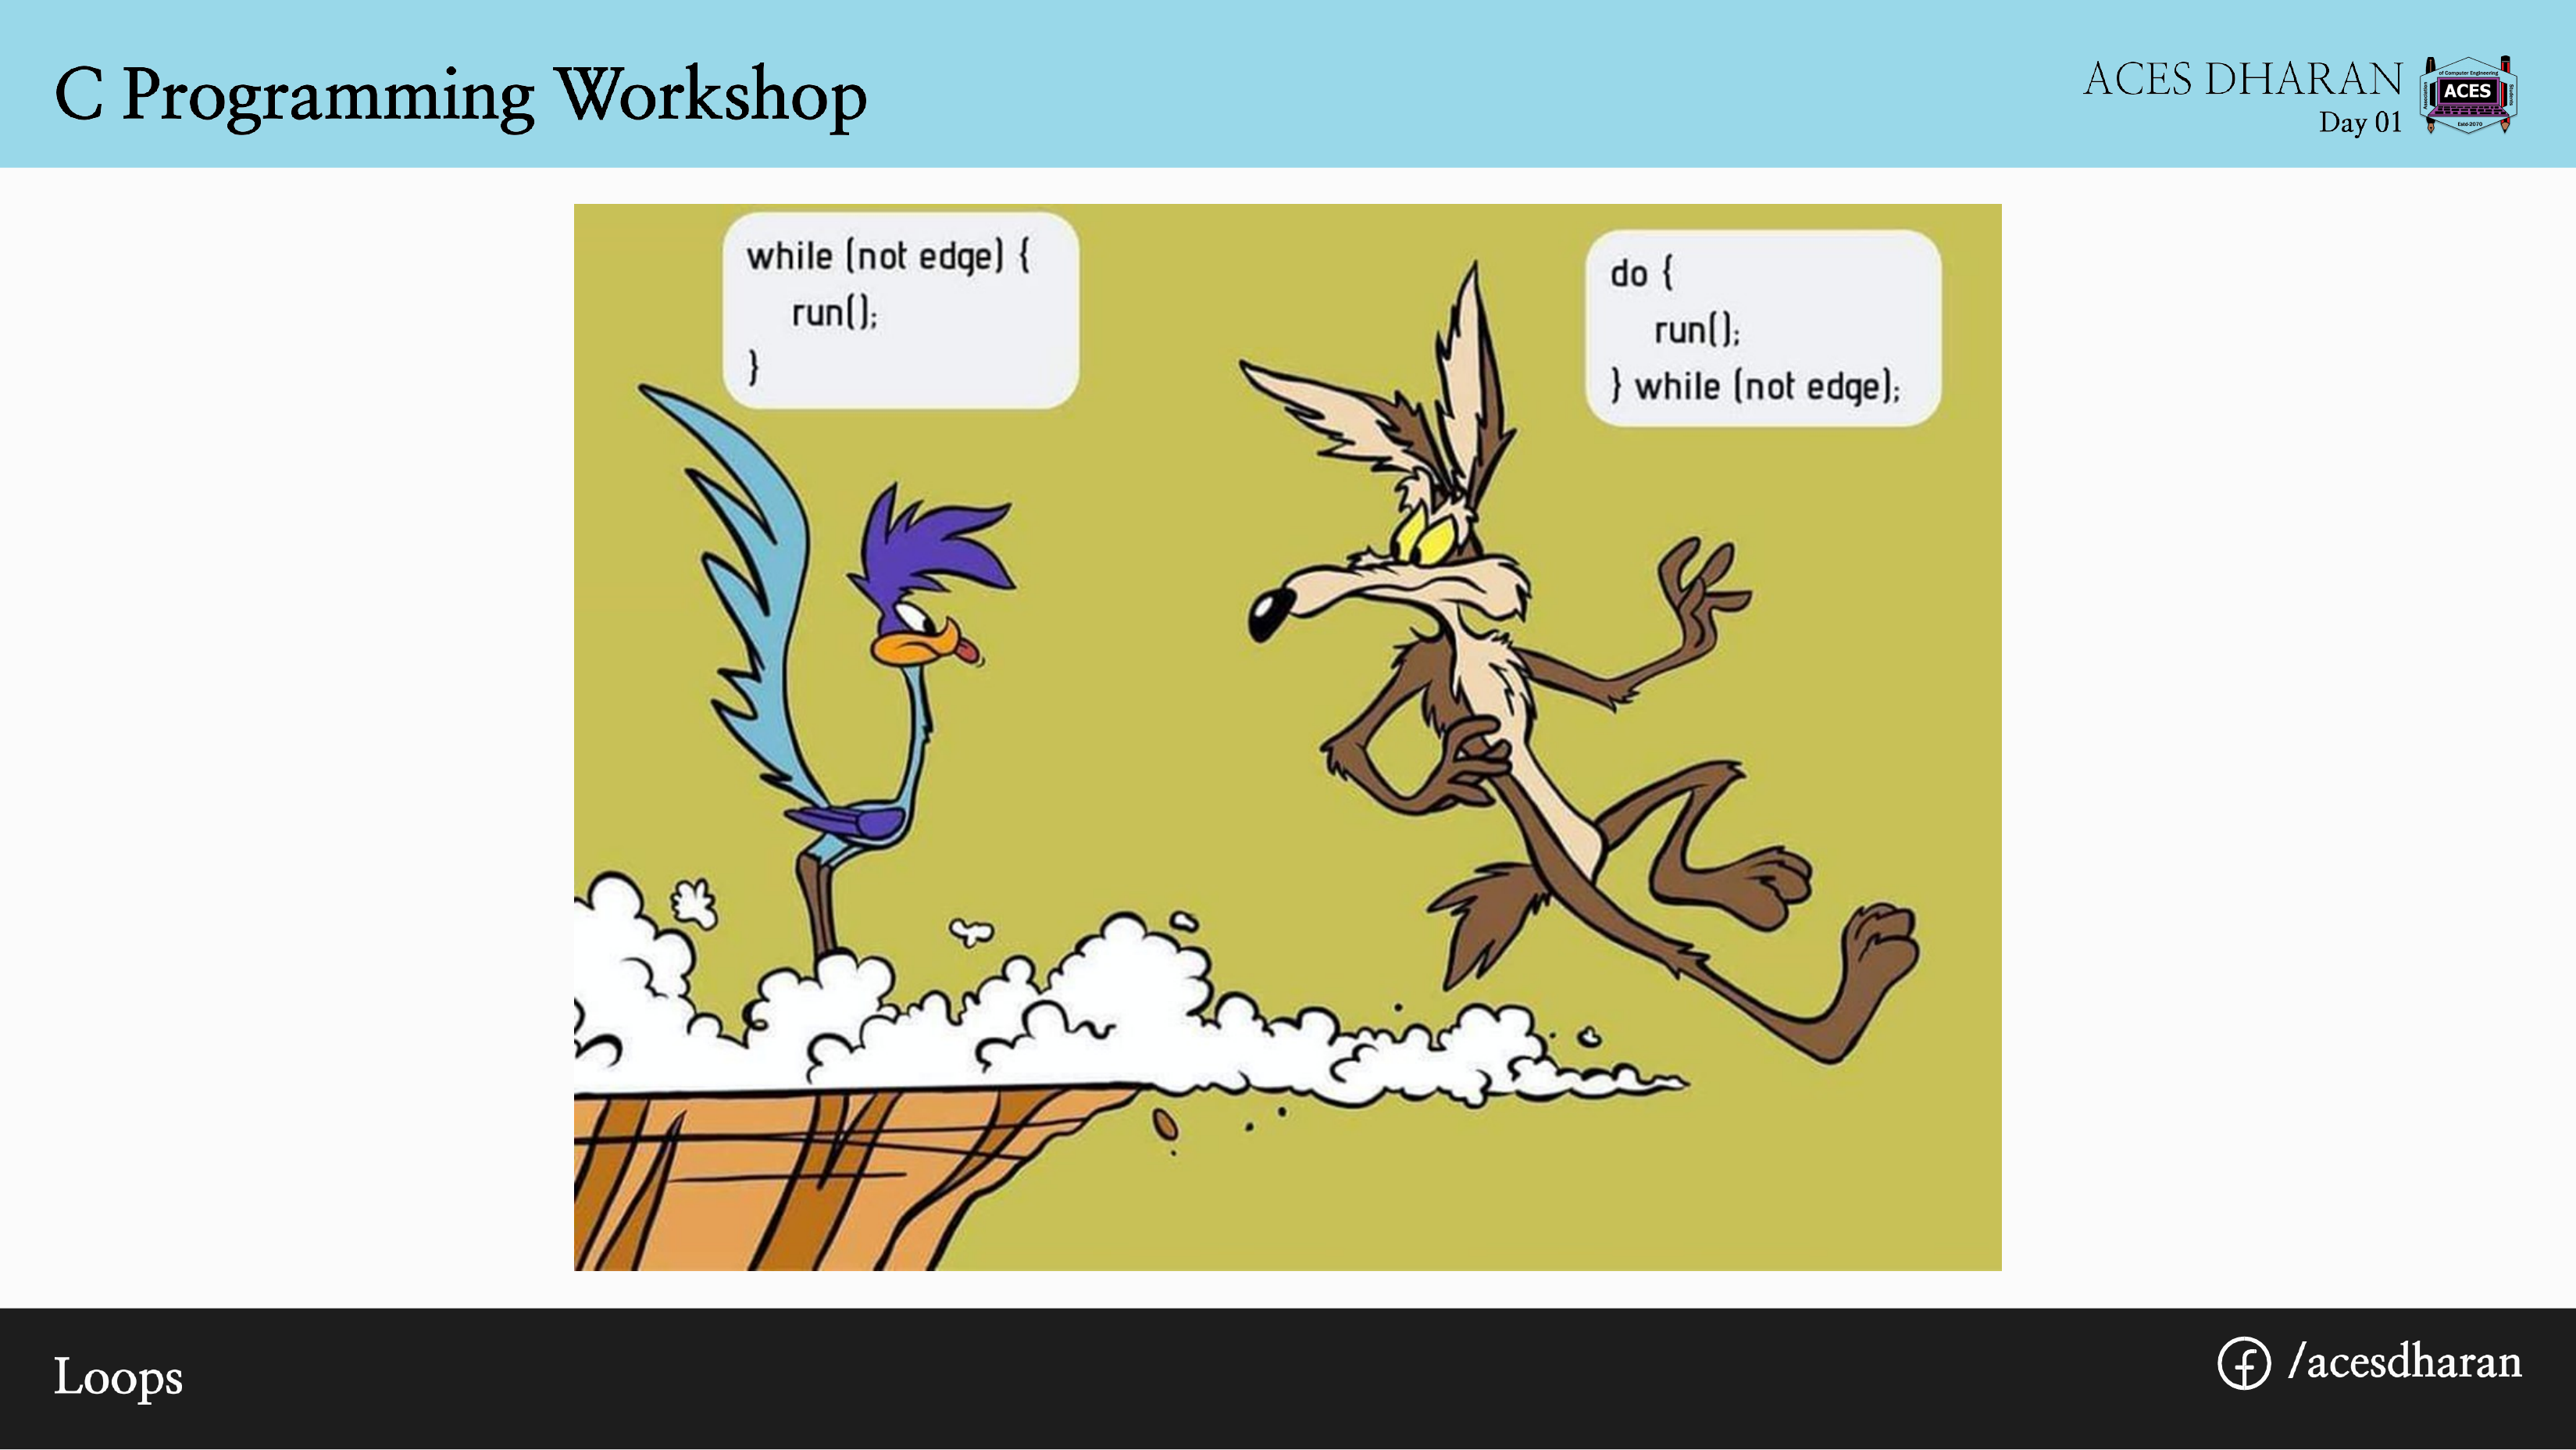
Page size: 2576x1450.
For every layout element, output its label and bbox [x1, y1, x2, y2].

text_box [0, 0, 2576, 1450]
